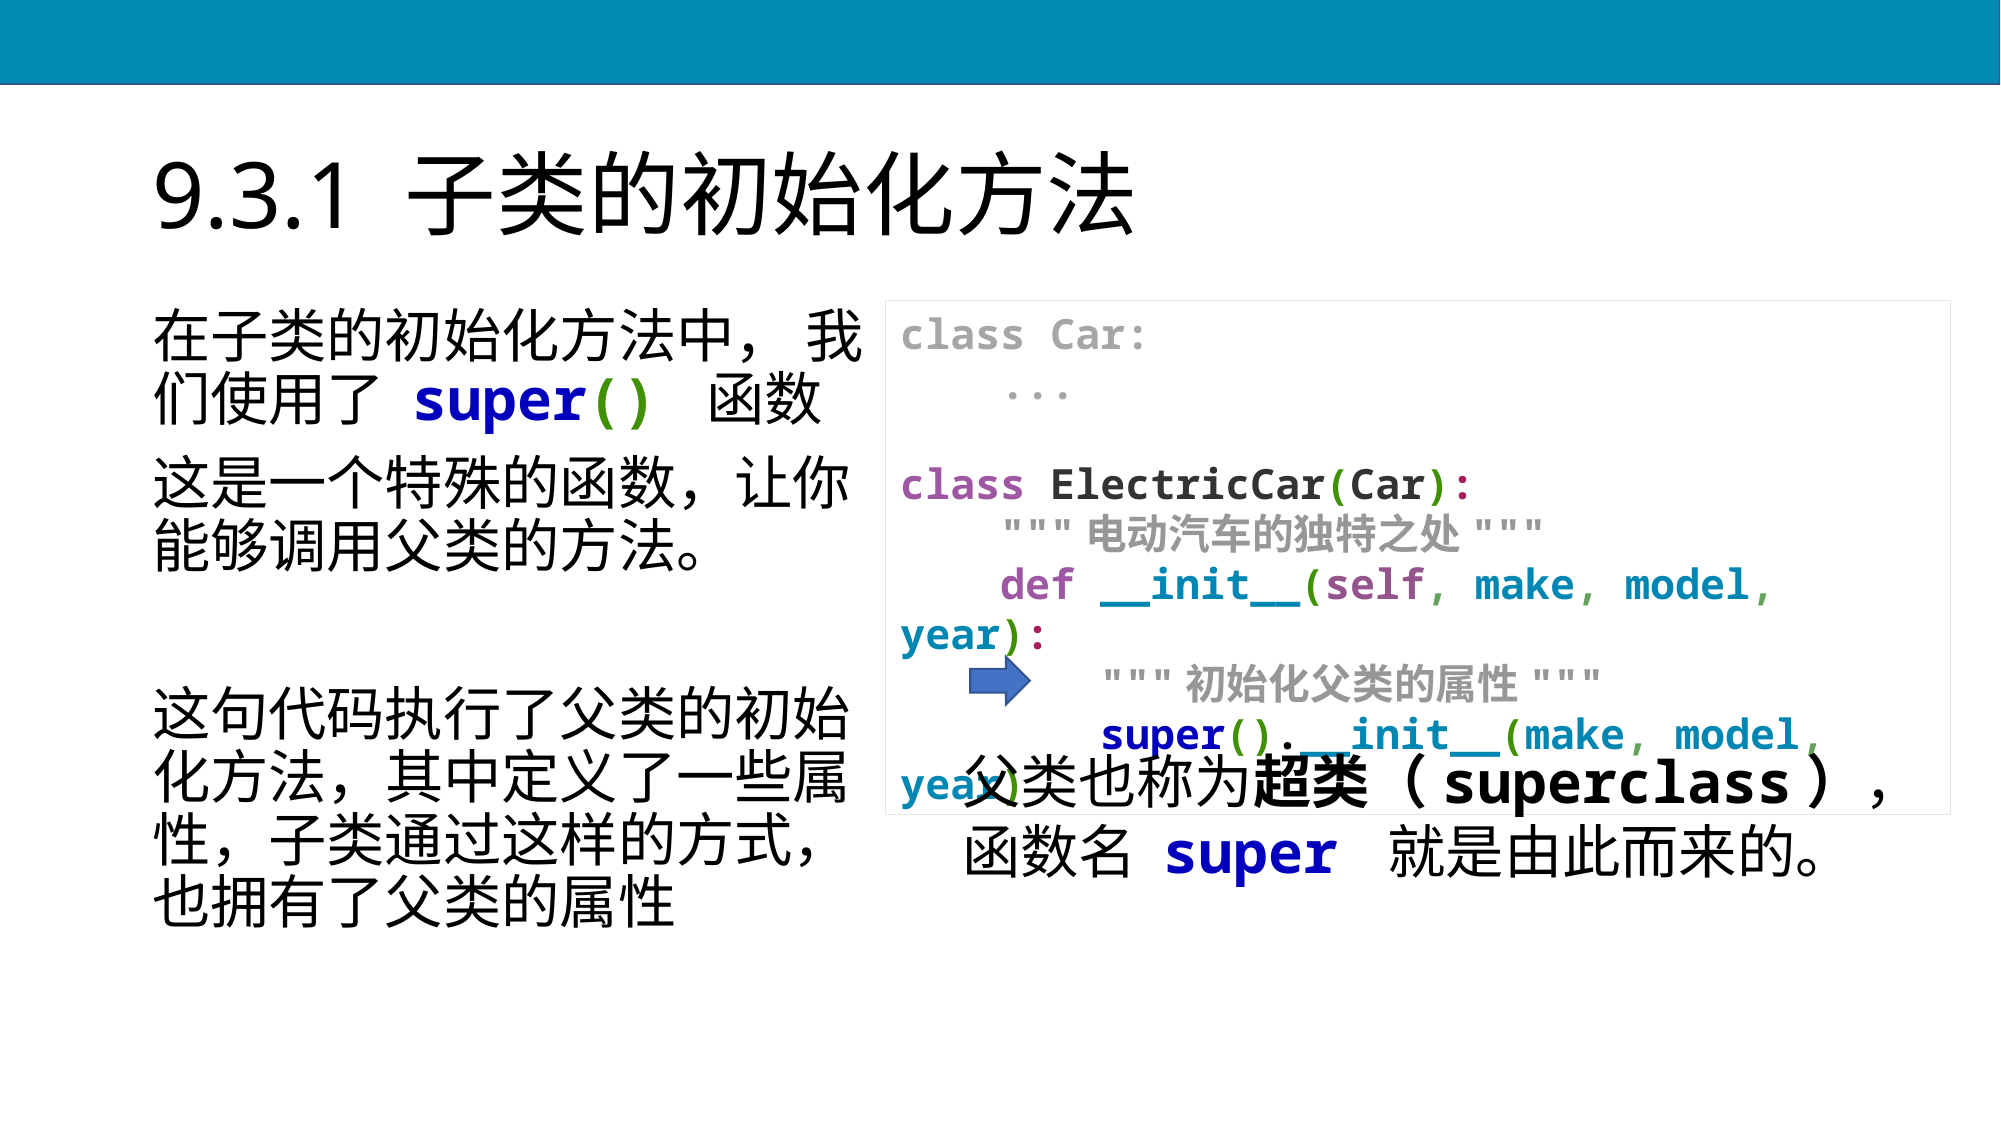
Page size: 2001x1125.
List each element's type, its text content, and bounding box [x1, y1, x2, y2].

title 9.3.1 子类的初始化方法 [137, 115, 1863, 282]
text_box [969, 654, 1032, 708]
text_box 在子类的初始化方法中， 我们使用了 super() 函数 这是一个特殊的函数，让你能够调用父类的方法。 这句代码执行了父类的初始化方法，其中定义了一些属性，子类通过这样的方式，也拥有了父类的属性 [137, 300, 893, 1014]
text_box 父类也称为超类（superclass）， 函数名 super 就是由此而来的。 [947, 737, 1889, 893]
text_box class Car: ... class ElectricCar(Car): """电动汽车的独特之处""" def __init__(self, make, model, year): """初始化父类的属性""" super().__init__(make, model, year) [893, 300, 1951, 815]
